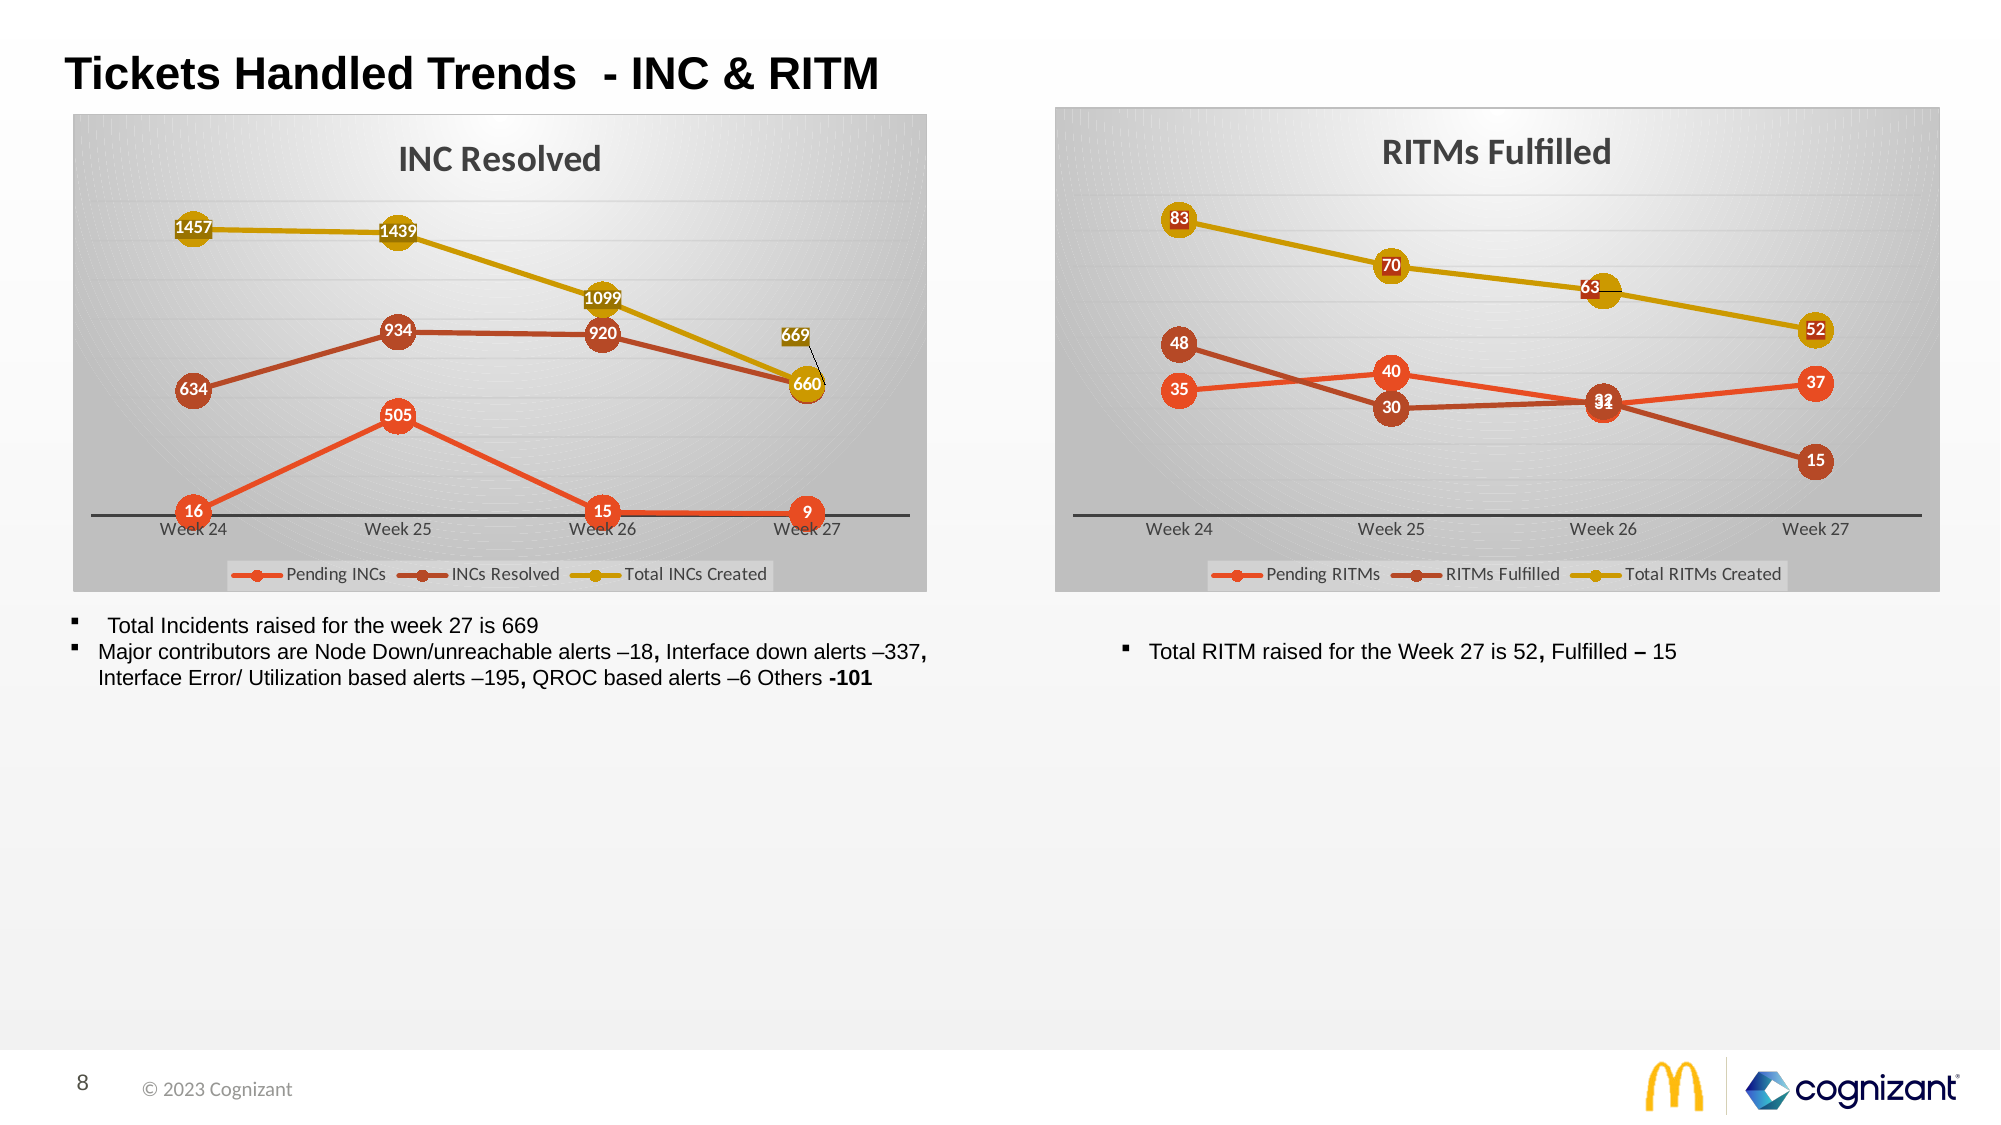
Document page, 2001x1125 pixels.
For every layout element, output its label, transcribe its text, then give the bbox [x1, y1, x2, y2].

picture [1627, 1037, 1975, 1125]
chart [1054, 107, 1941, 593]
chart [73, 113, 928, 593]
text_box Total Incidents raised for the week 27 is 669 Major contributors are Node Down/unreachable alerts –18, Interface down alerts –337, Interface Error/ Utilization based alerts –195, QROC based alerts –6 Others -101 [55, 603, 946, 698]
footer © 2023 Cognizant [141, 1059, 1142, 1101]
title Tickets Handled Trends - INC & RITM [38, 35, 1927, 115]
text_box Total RITM raised for the Week 27 is 52, Fulfilled – 15 [1105, 630, 1960, 672]
